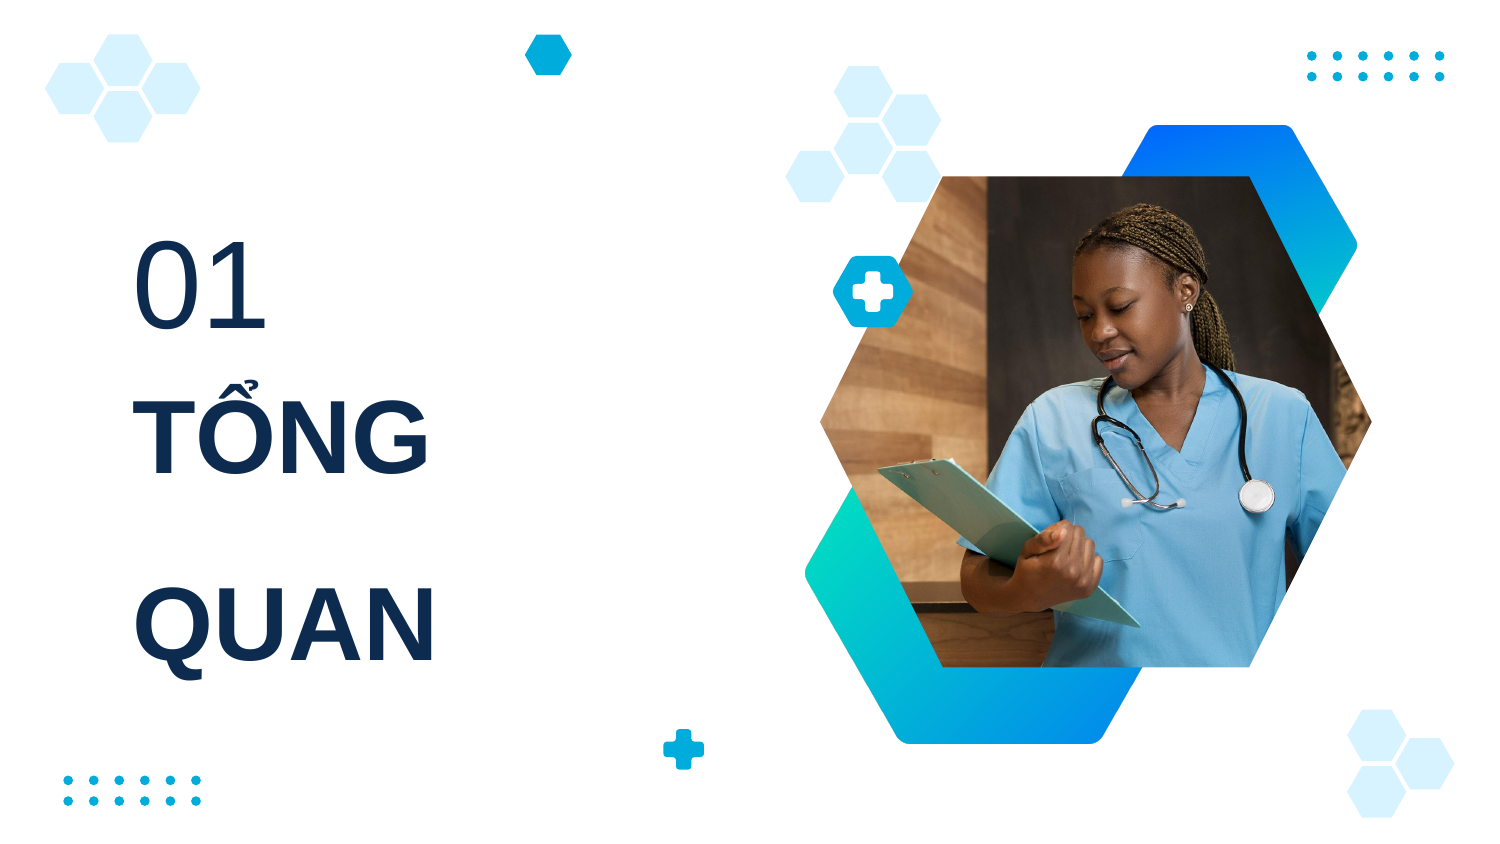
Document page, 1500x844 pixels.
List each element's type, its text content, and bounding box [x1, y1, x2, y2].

text_box [663, 729, 704, 770]
picture [804, 125, 1373, 744]
title 01 [116, 217, 344, 369]
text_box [785, 65, 990, 231]
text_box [832, 255, 914, 328]
title TỔNG QUAN [116, 370, 739, 619]
